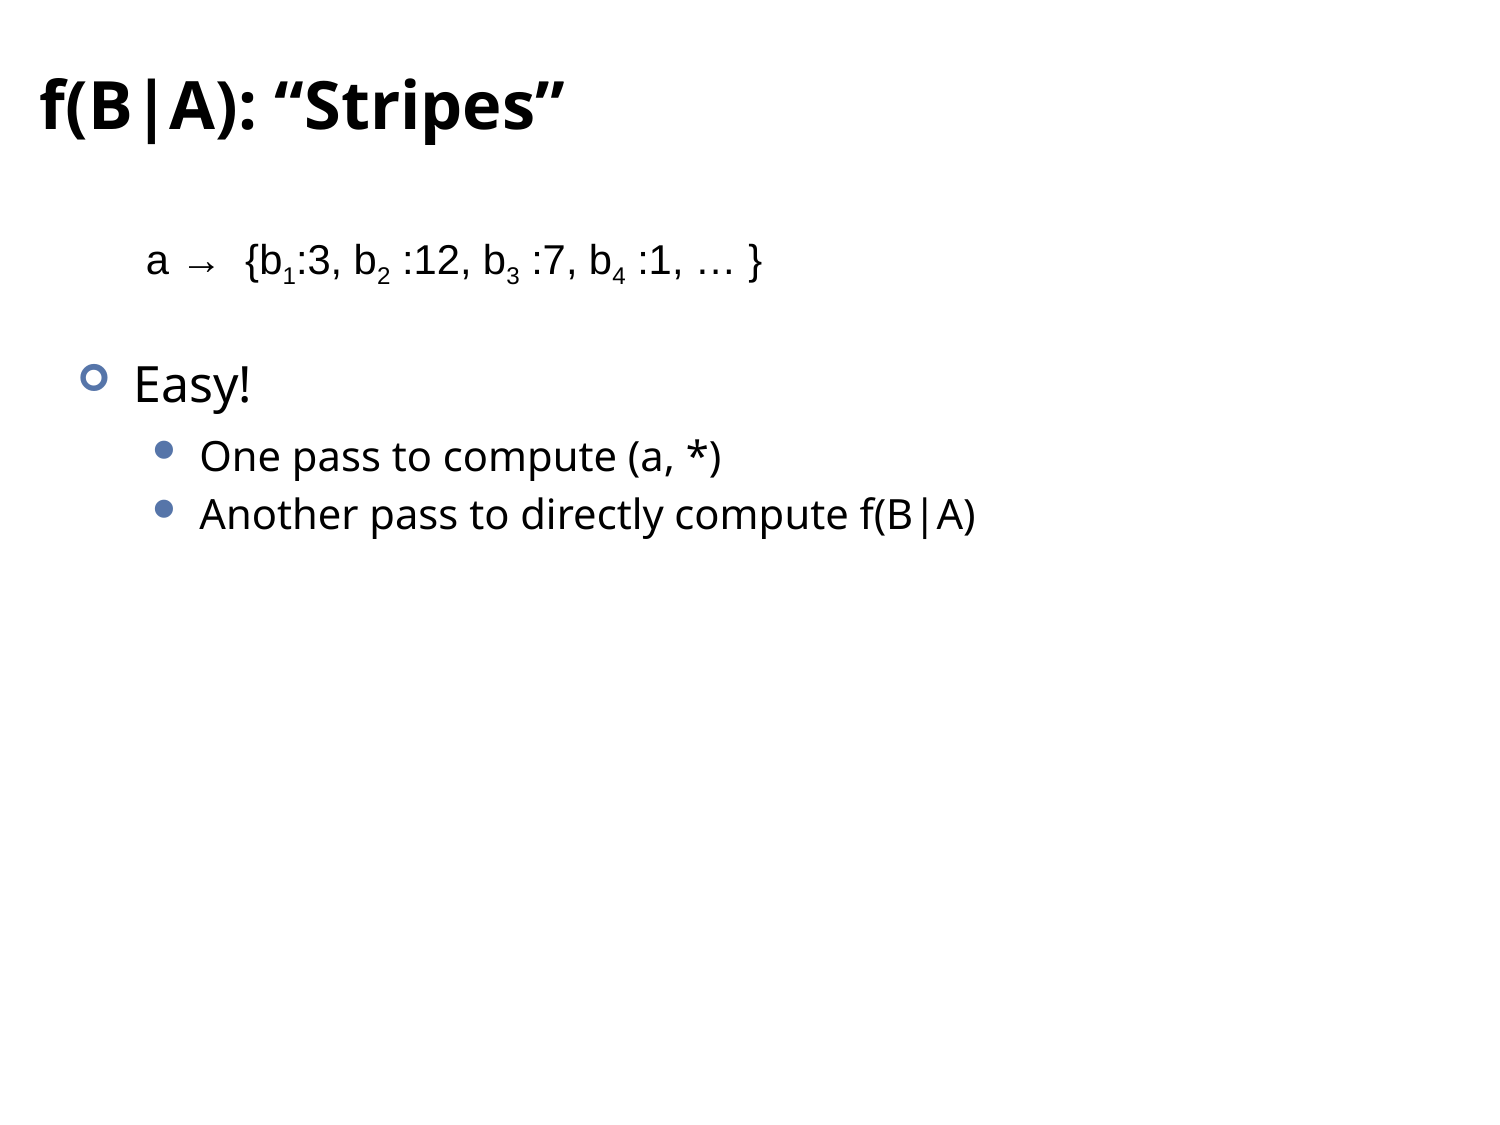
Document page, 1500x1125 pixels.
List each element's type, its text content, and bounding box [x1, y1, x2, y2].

title f(B|A): “Stripes” [24, 18, 1451, 188]
text_box a → {b1:3, b2 :12, b3 :7, b4 :1, … } [130, 224, 778, 297]
list Easy! One pass to compute (a, *) Another pass to directly compute f(B|A) [62, 174, 1451, 1013]
